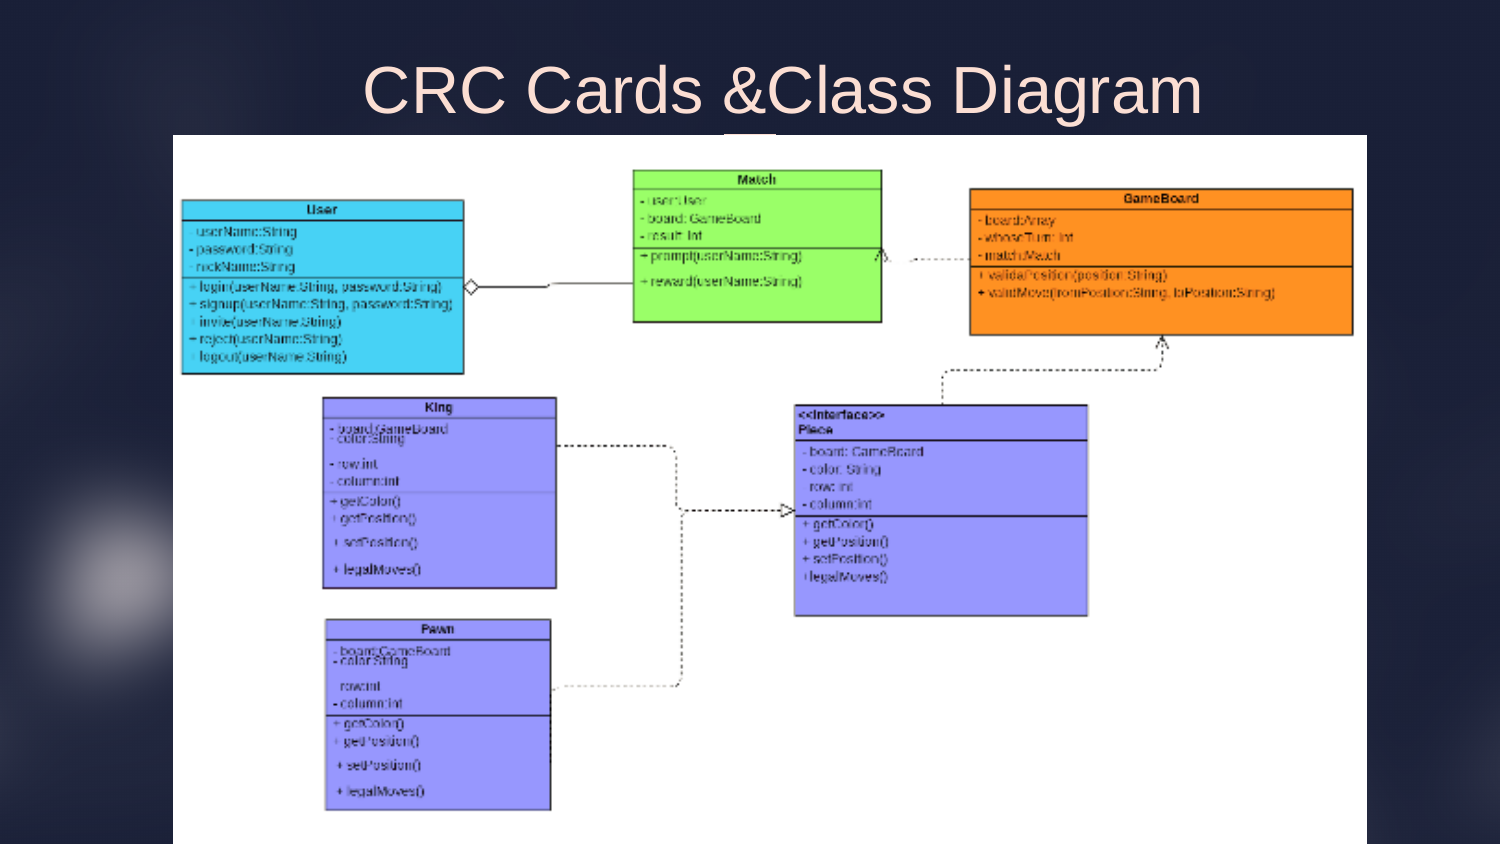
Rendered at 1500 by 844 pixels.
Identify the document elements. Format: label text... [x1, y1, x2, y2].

text_box CRC Cards &Class Diagram [348, 39, 1220, 135]
picture [0, 0, 1500, 844]
